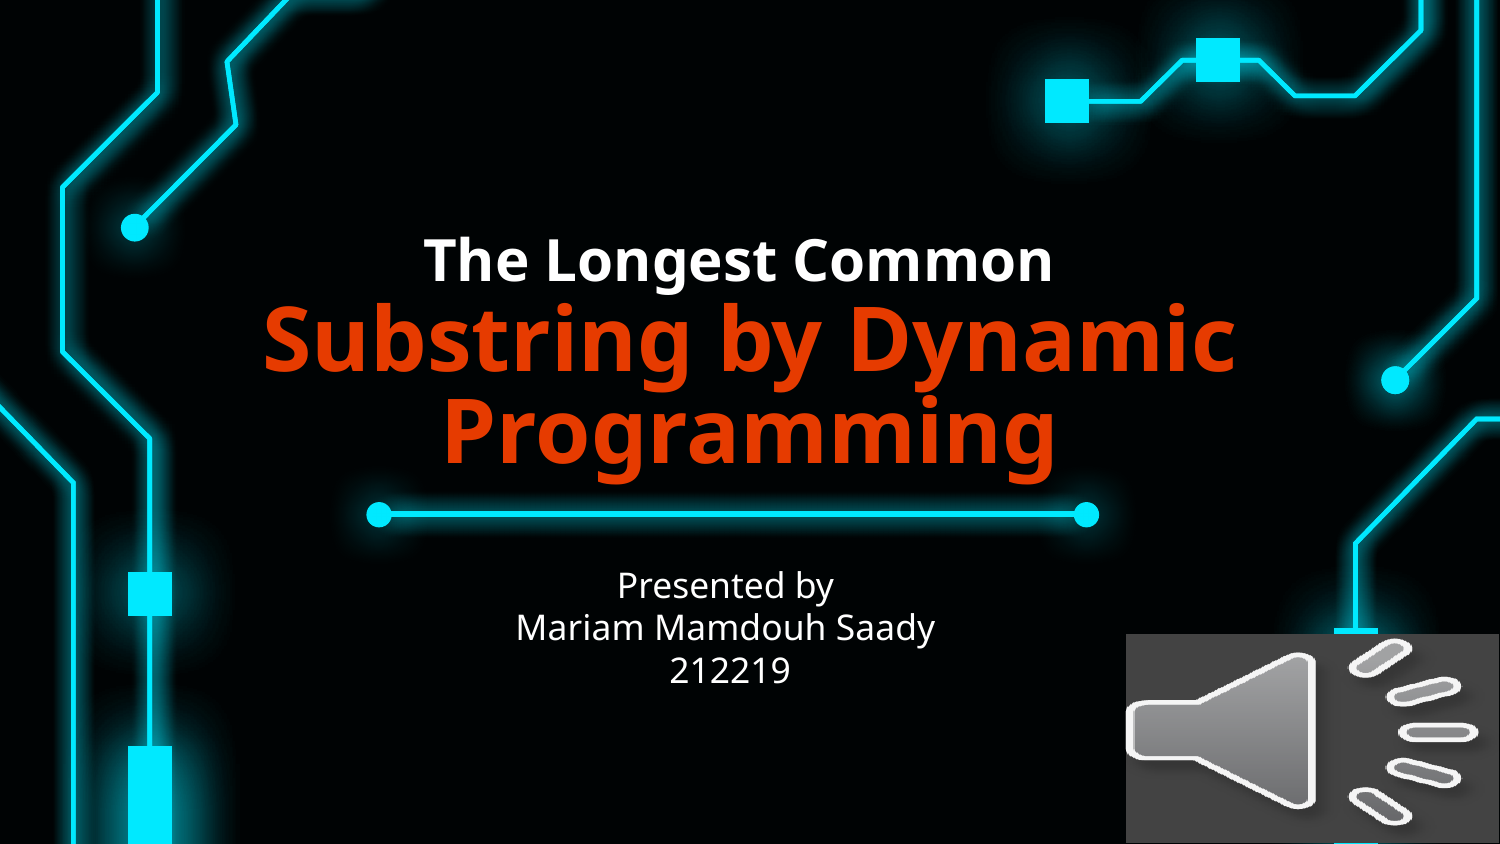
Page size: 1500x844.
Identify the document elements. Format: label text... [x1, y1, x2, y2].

text_box [347, 483, 1119, 526]
picture [1124, 632, 1500, 844]
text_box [367, 503, 1098, 527]
subtitle Presented by Mariam Mamdouh Saady 212219 [342, 547, 1118, 610]
title The Longest Common Substring by Dynamic Programming [190, 196, 1310, 526]
